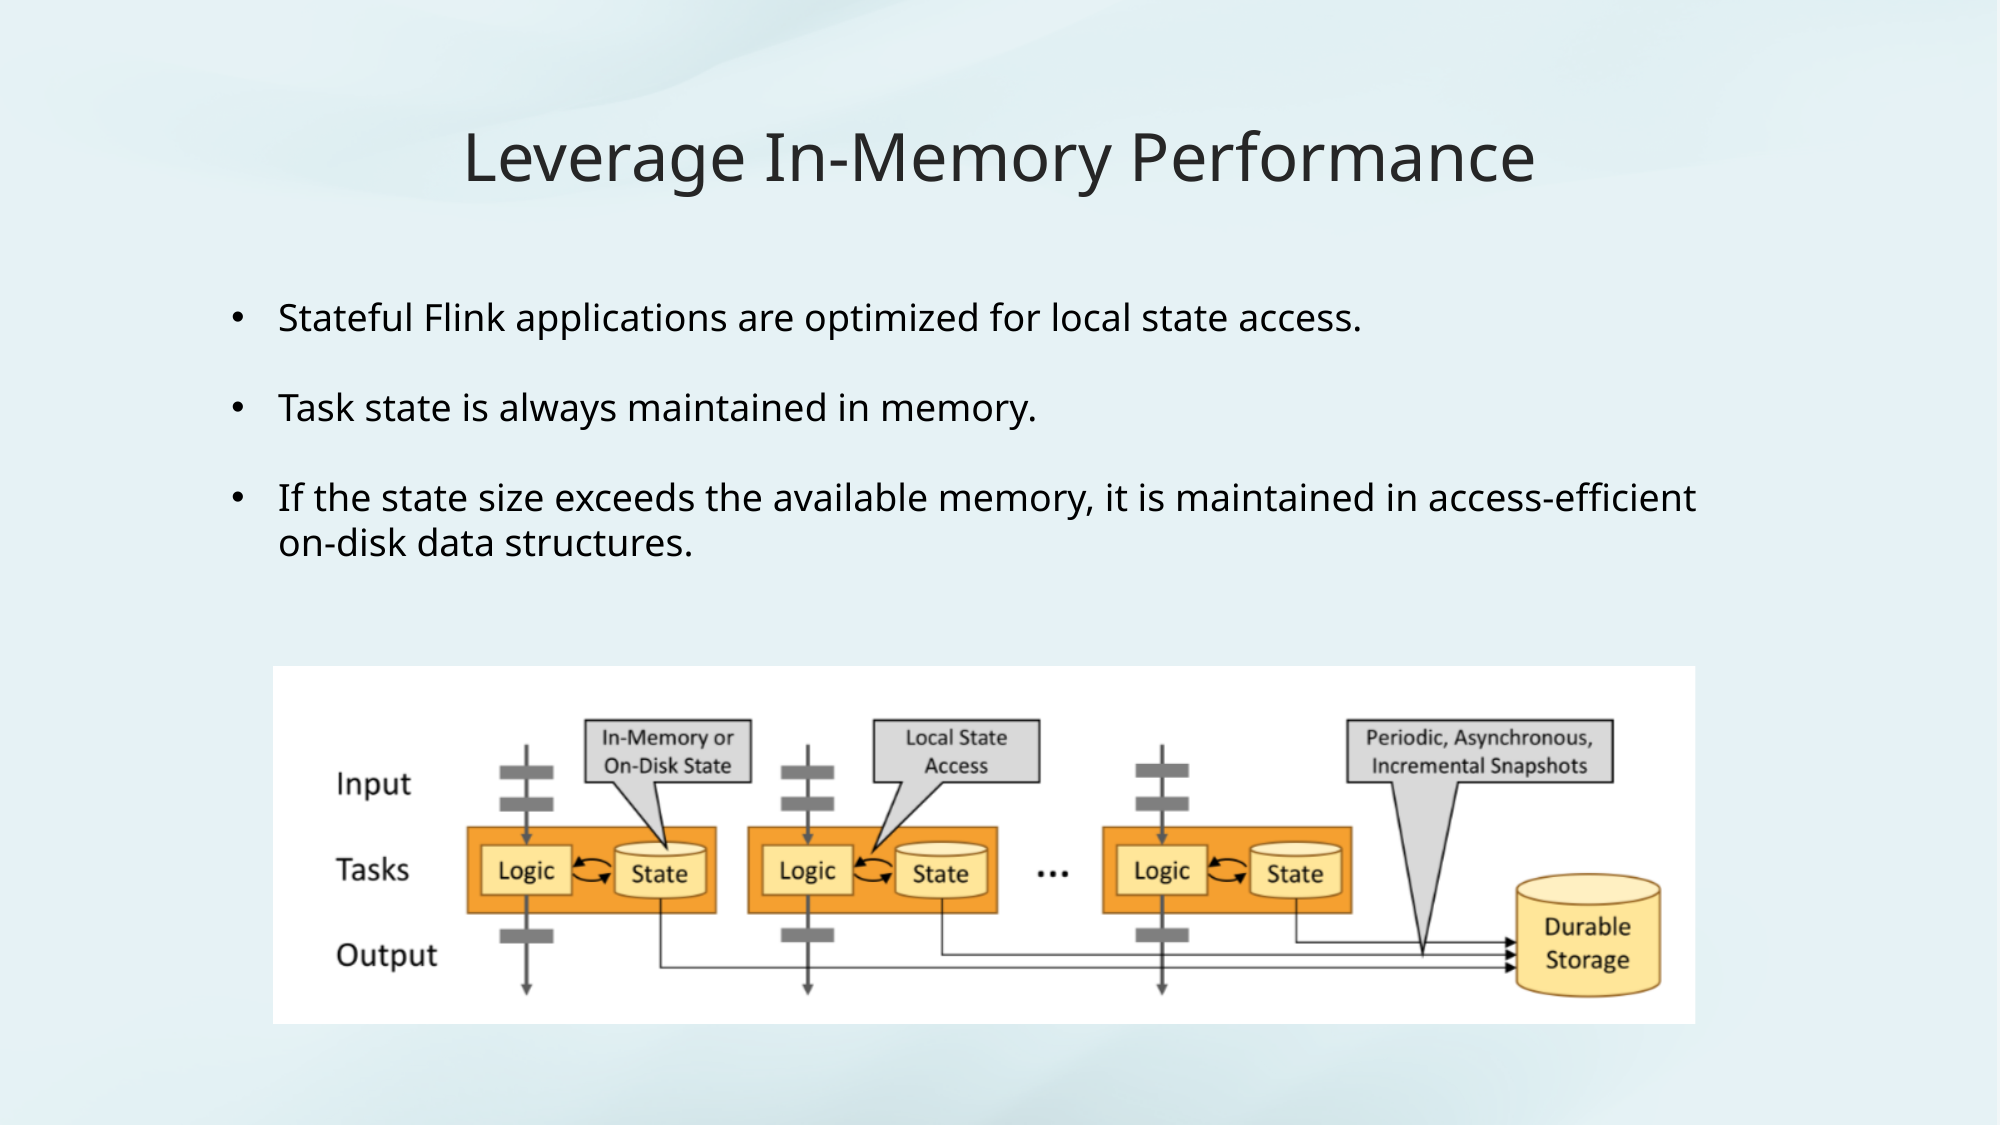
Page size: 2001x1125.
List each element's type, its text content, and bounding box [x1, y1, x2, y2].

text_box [273, 666, 1696, 1024]
text_box Stateful Flink applications are optimized for local state access. Task state is always maintained in memory. If the state size exceeds the available memory, it is maintained in access-efficient on-disk data structures. [216, 286, 1774, 572]
title Leverage In-Memory Performance [114, 64, 1886, 195]
text_box [172, 285, 1862, 990]
